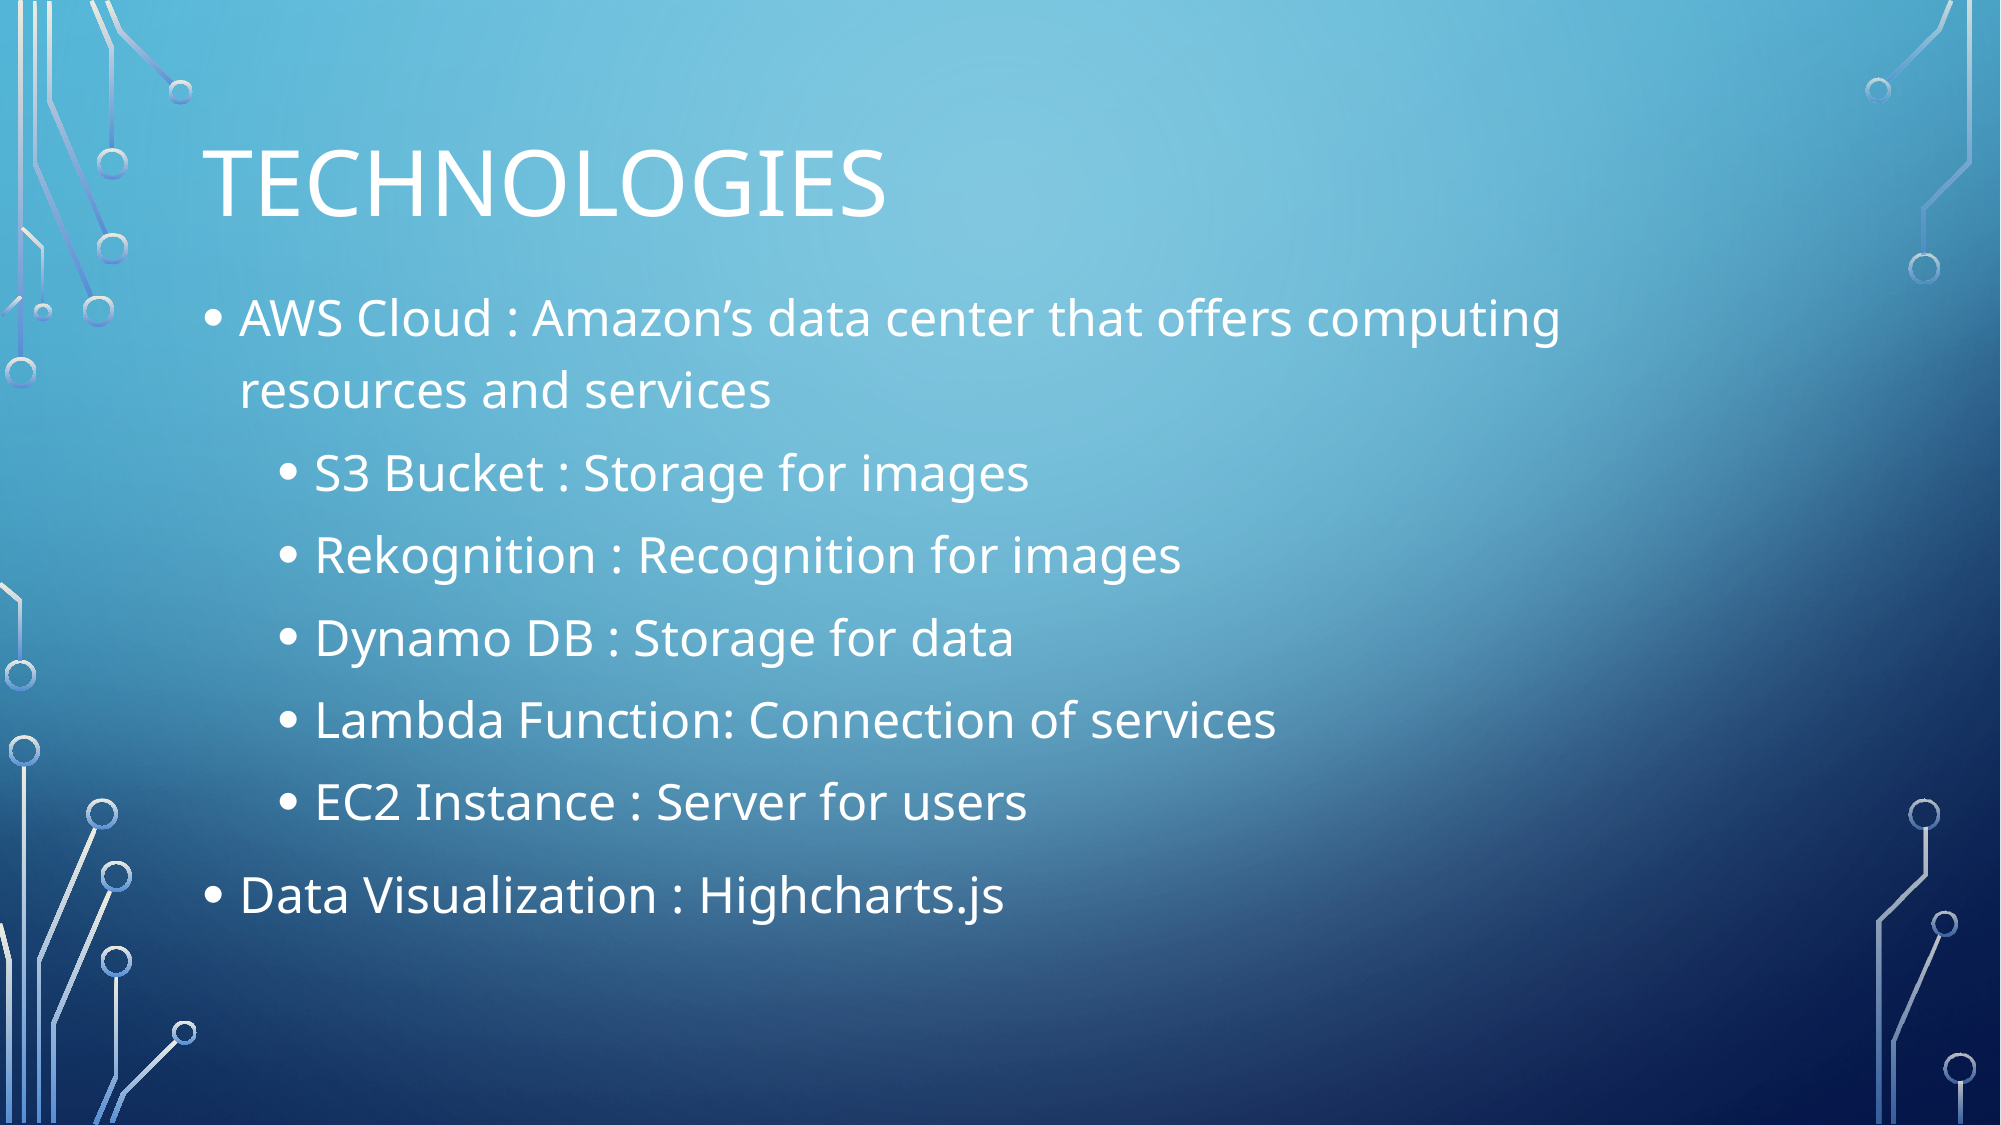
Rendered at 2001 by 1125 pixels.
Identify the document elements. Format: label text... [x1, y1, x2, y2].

list AWS Cloud : Amazon’s data center that offers computing resources and services S3 Bucket : Storage for images Rekognition : Recognition for images Dynamo DB : Storage for data Lambda Function: Connection of services EC2 Instance : Server for users Data Visualization : Highcharts.js [187, 186, 1813, 971]
title technologies [187, 65, 1813, 186]
